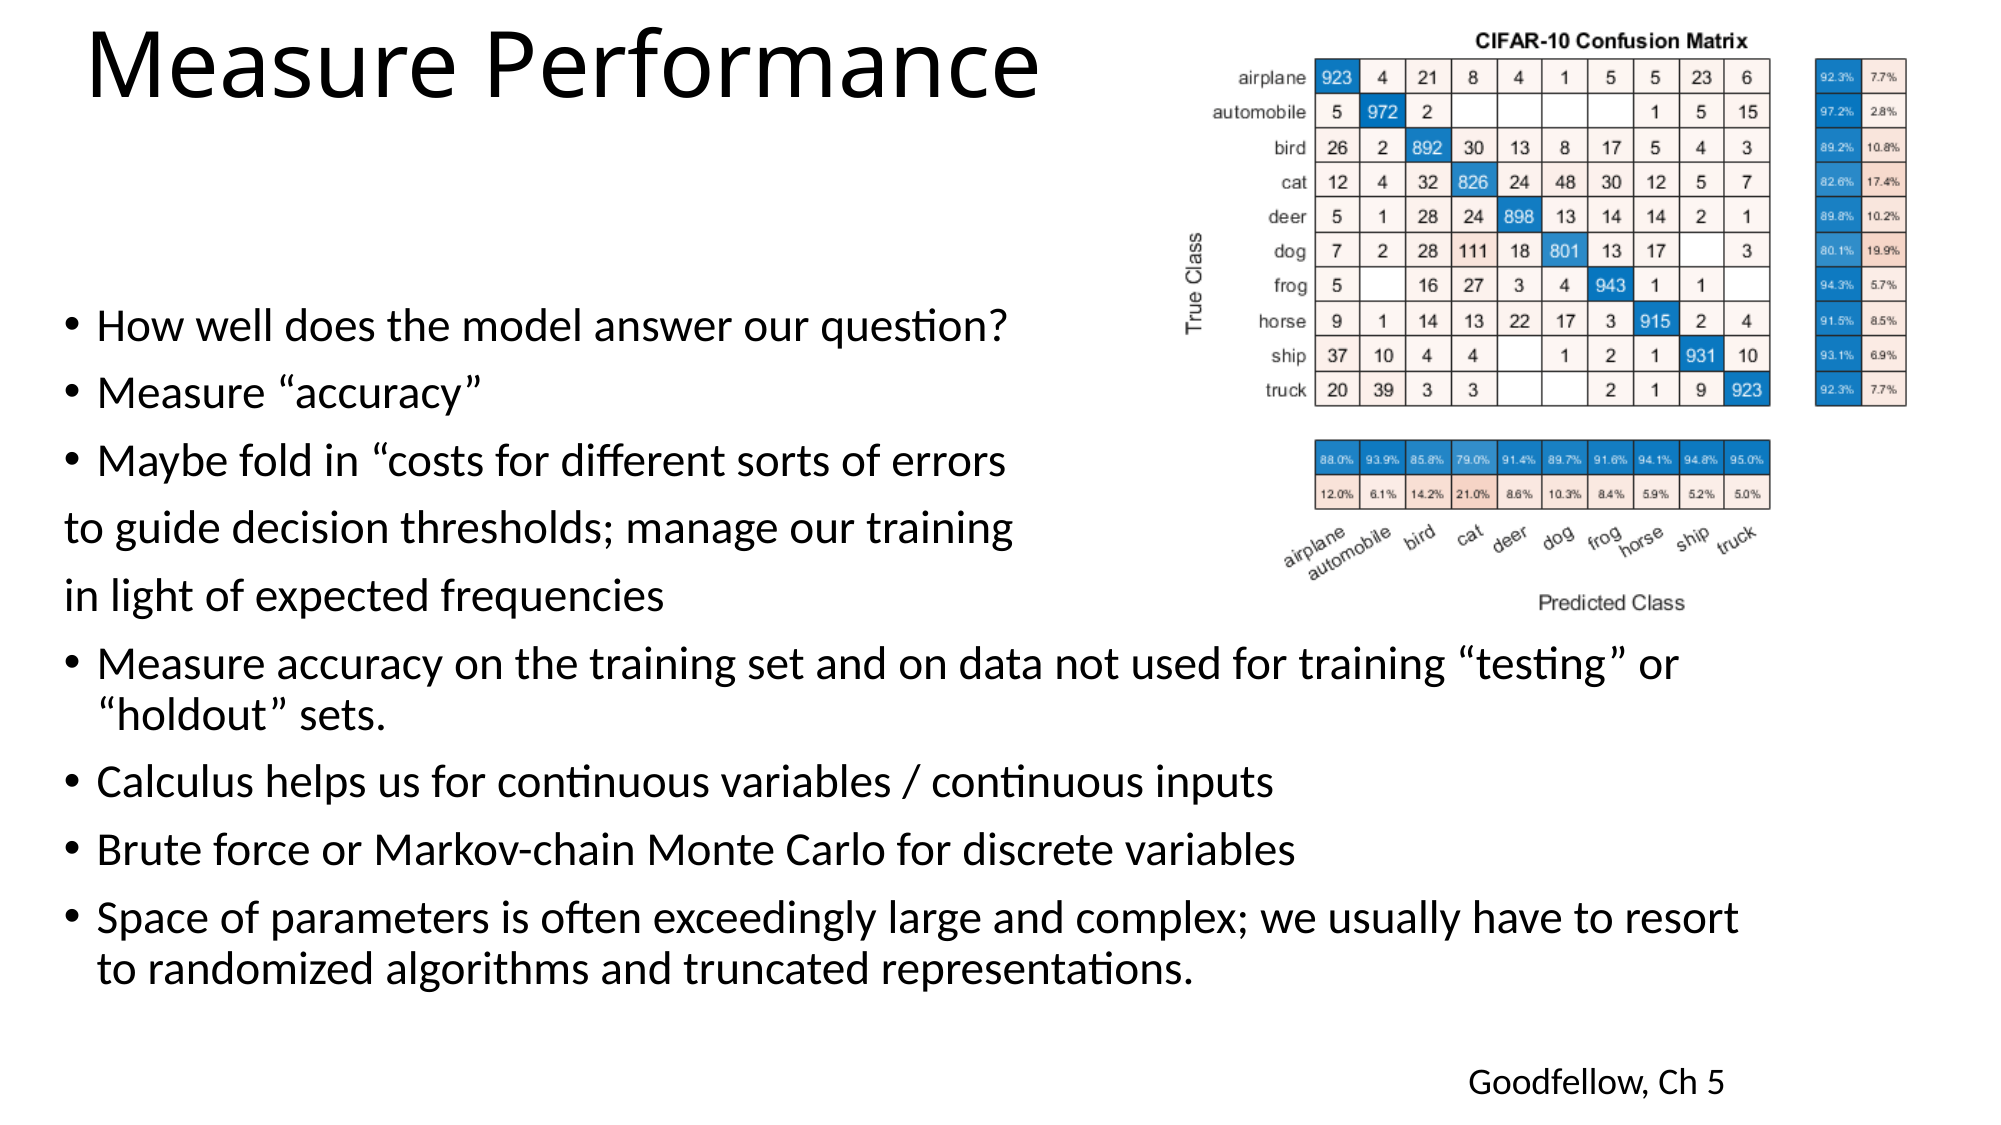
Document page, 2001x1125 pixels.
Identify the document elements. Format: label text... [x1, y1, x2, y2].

list How well does the model answer our question? Measure “accuracy” Maybe fold in “costs for different sorts of errors to guide decision thresholds; manage our training in light of expected frequencies Measure accuracy on the training set and on data not used for training “testing” or “holdout” sets. Calculus helps us for continuous variables / continuous inputs Brute force or Markov-chain Monte Carlo for discrete variables Space of parameters is often exceedingly large and complex; we usually have to resort to randomized algorithms and truncated representations. [48, 292, 1774, 1007]
picture [1180, 14, 1983, 616]
text_box Goodfellow, Ch 5 [1453, 1050, 1741, 1110]
title Measure Performance [69, 14, 1180, 232]
